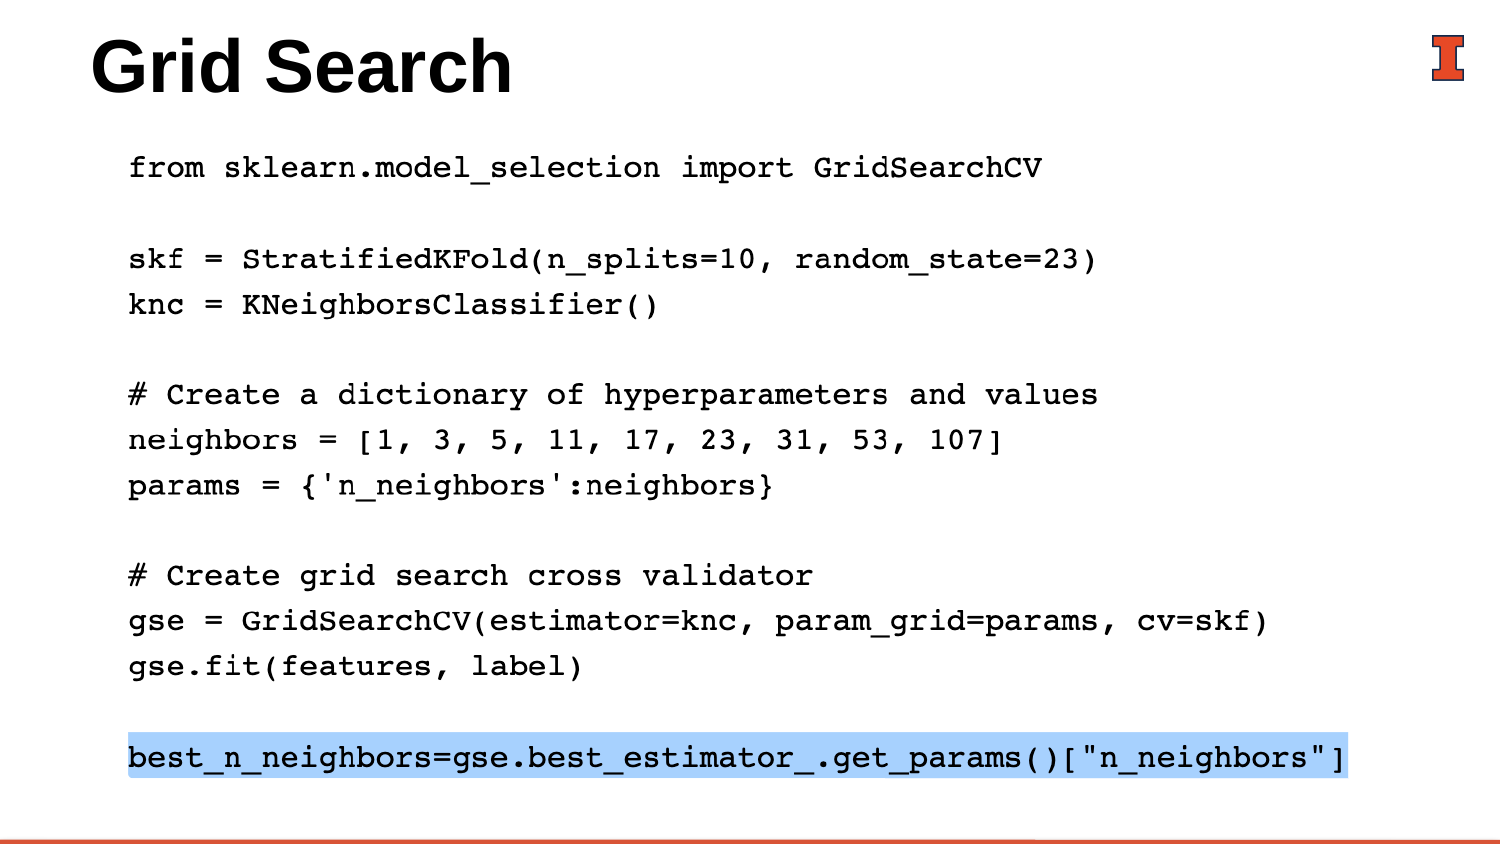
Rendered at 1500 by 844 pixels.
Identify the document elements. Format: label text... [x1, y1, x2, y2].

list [115, 141, 1360, 791]
title Grid Search [75, 10, 1404, 128]
picture [1432, 35, 1464, 81]
